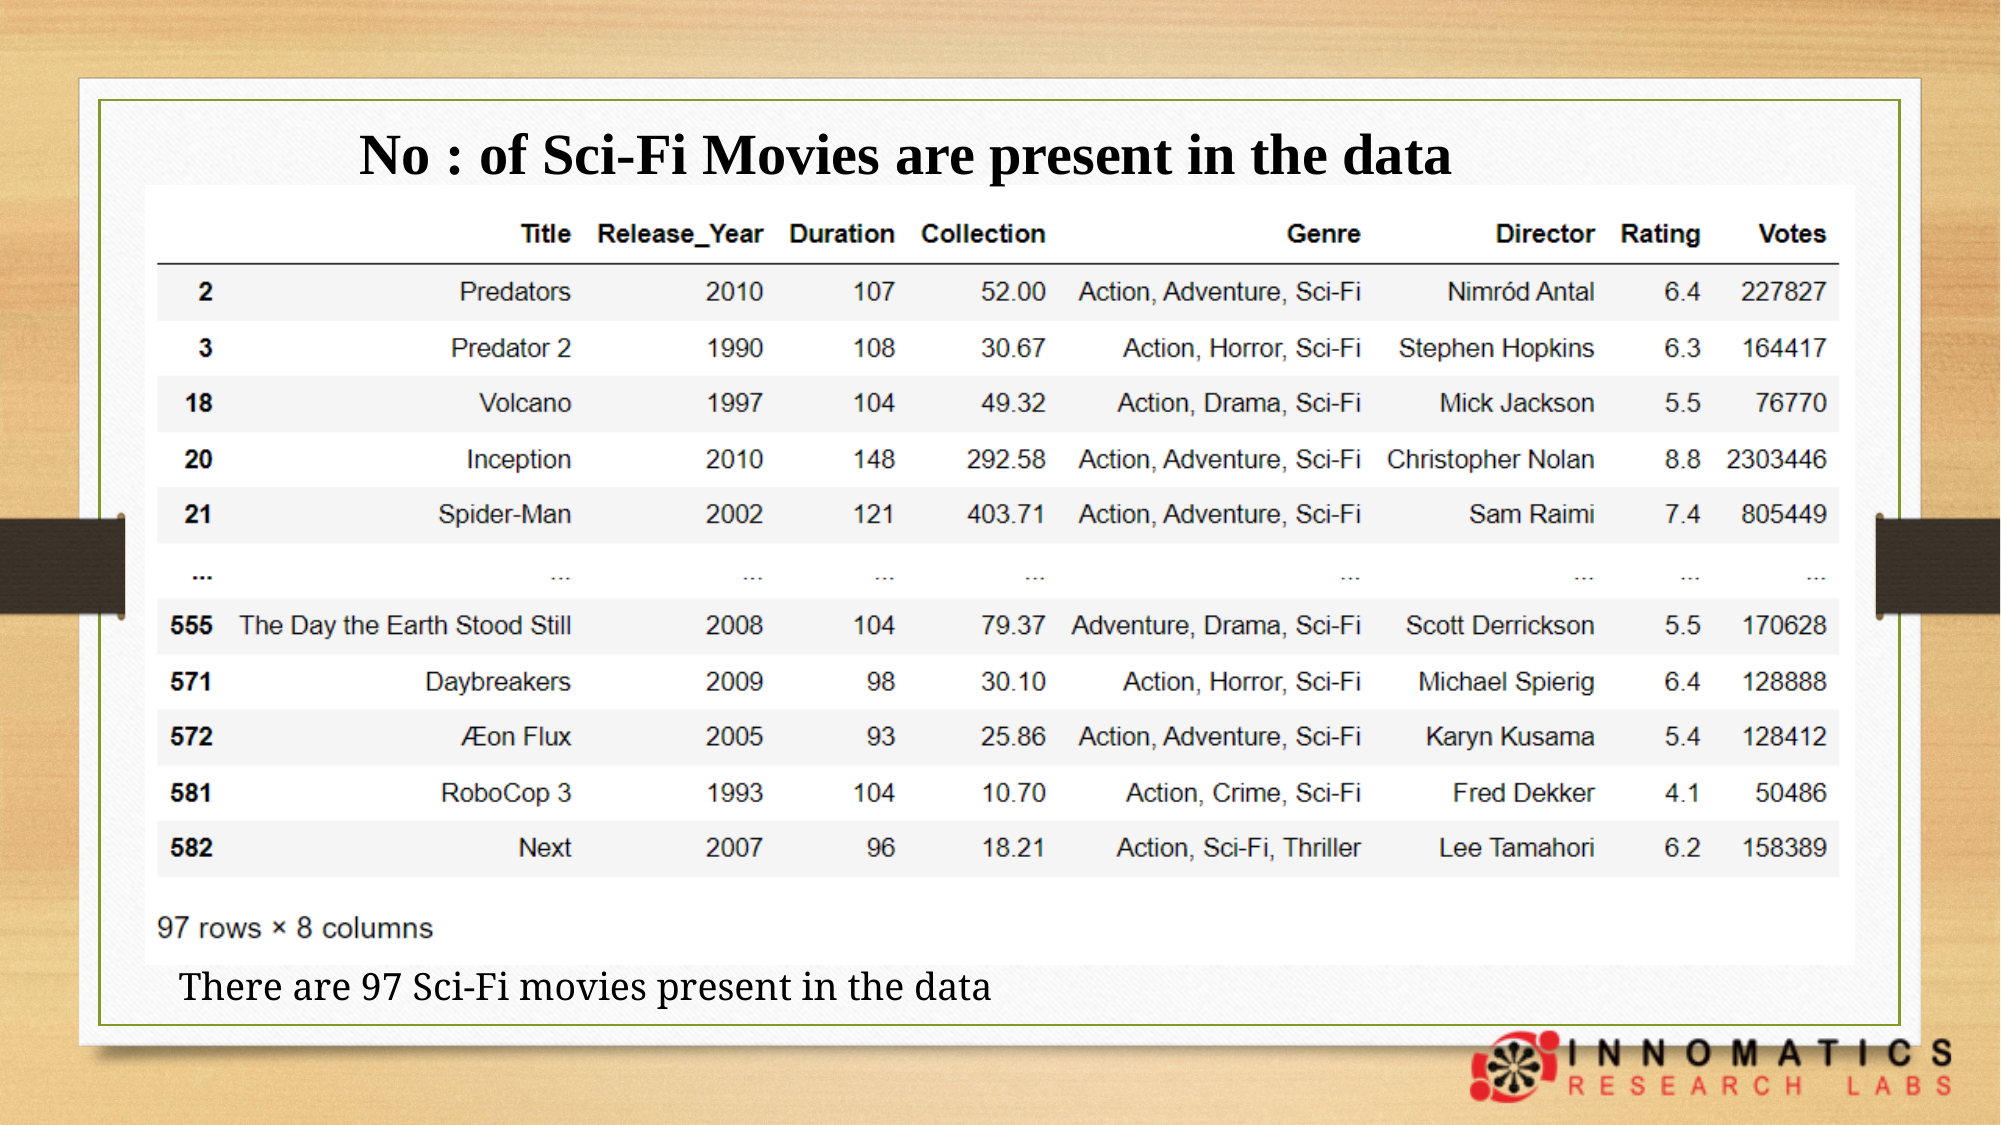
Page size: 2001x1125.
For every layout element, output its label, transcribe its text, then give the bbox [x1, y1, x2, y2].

text_box There are 97 Sci-Fi movies present in the data [163, 965, 1420, 1016]
picture [0, 0, 2001, 1125]
text_box No : of Sci-Fi Movies are present in the data [330, 108, 2000, 194]
